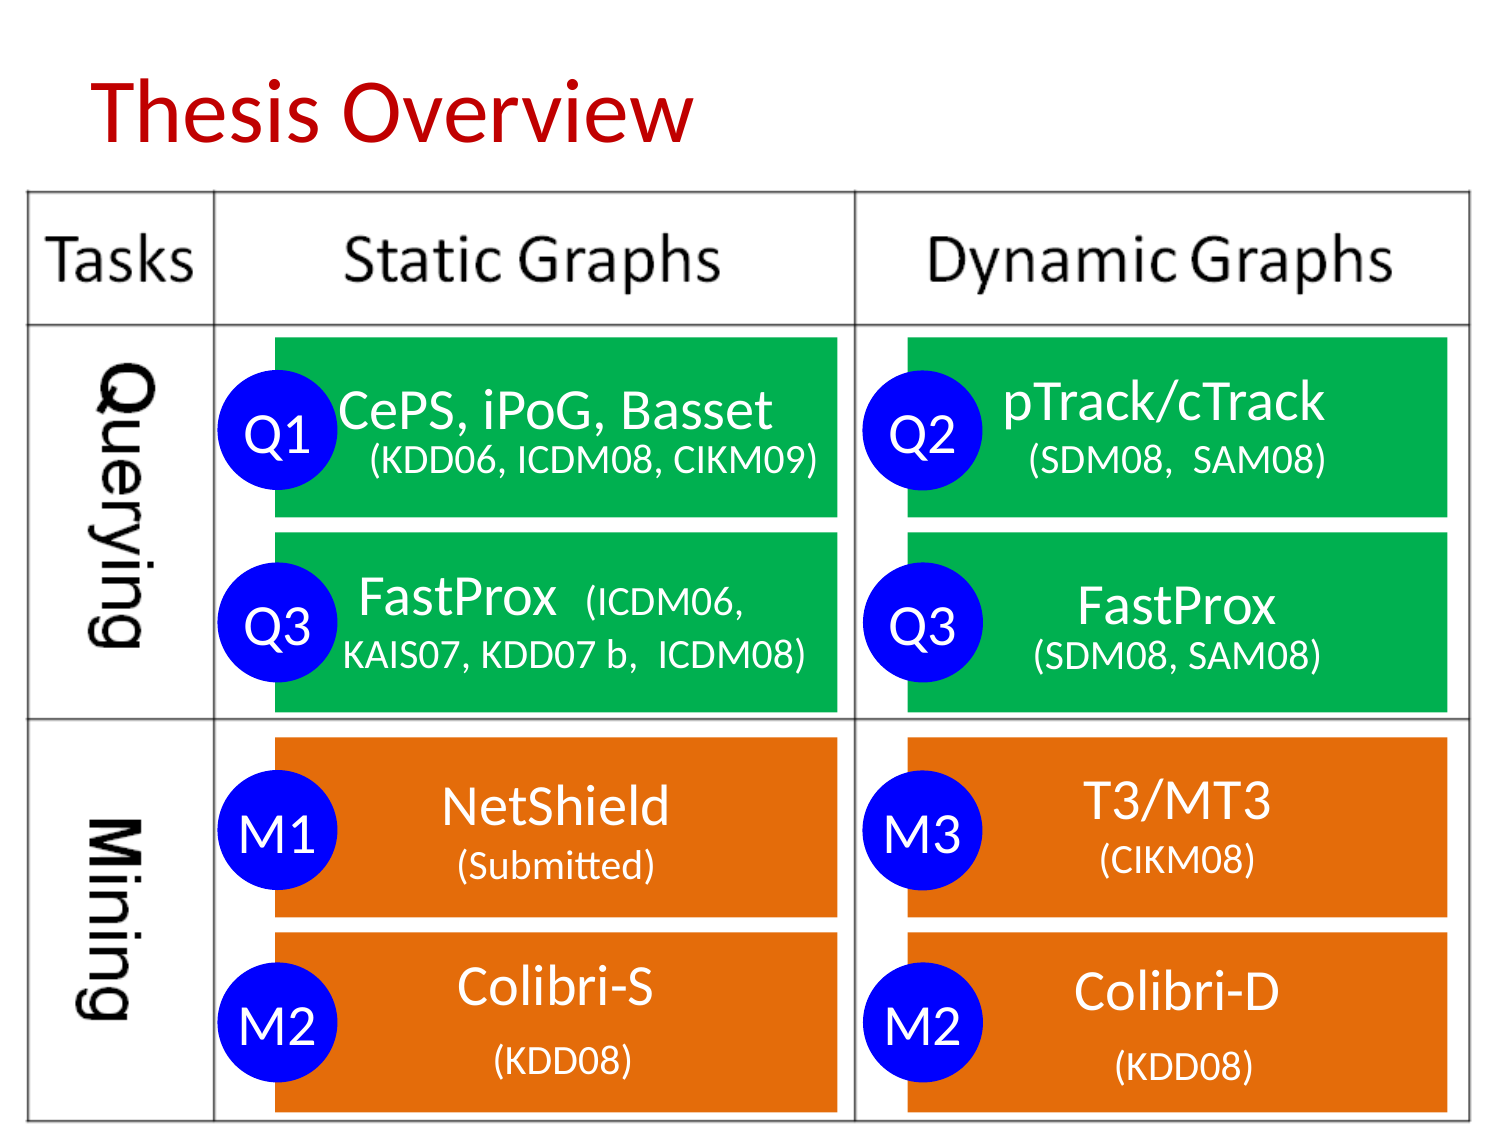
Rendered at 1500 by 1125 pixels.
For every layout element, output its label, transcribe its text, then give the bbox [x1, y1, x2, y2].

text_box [21, 185, 1479, 1125]
title Thesis Overview [74, 12, 726, 184]
